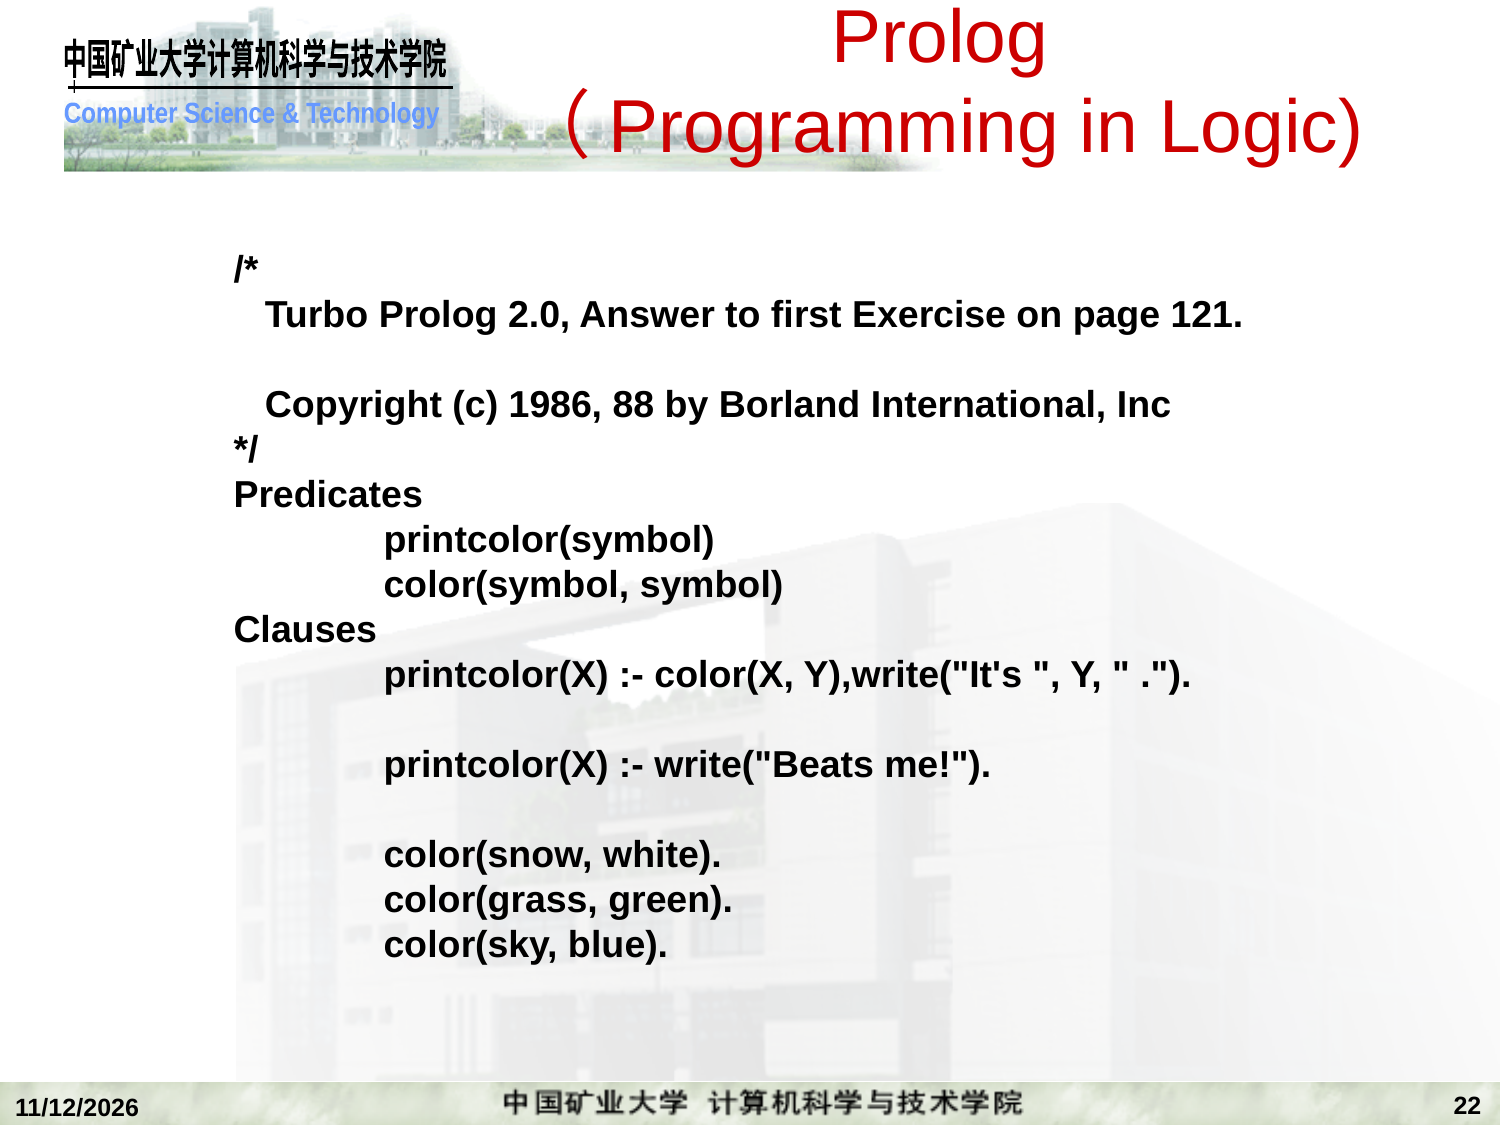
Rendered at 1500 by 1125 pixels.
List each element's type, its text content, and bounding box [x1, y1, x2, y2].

text_box /* Turbo Prolog 2.0, Answer to first Exercise on page 121. Copyright (c) 1986, 88 by Borland International, Inc */ Predicates printcolor(symbol) color(symbol, symbol) Clauses printcolor(X) :- color(X, Y),write("It's ", Y, " ."). printcolor(X) :- write("Beats me!"). color(snow, white). color(grass, green). color(sky, blue). [218, 237, 1282, 973]
slide_number 22 [1364, 1082, 1500, 1125]
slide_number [0, 1083, 313, 1125]
picture [0, 1082, 1364, 1125]
picture [64, 0, 954, 175]
title Prolog （Programming in Logic) [478, 14, 1402, 141]
picture [68, 51, 73, 59]
